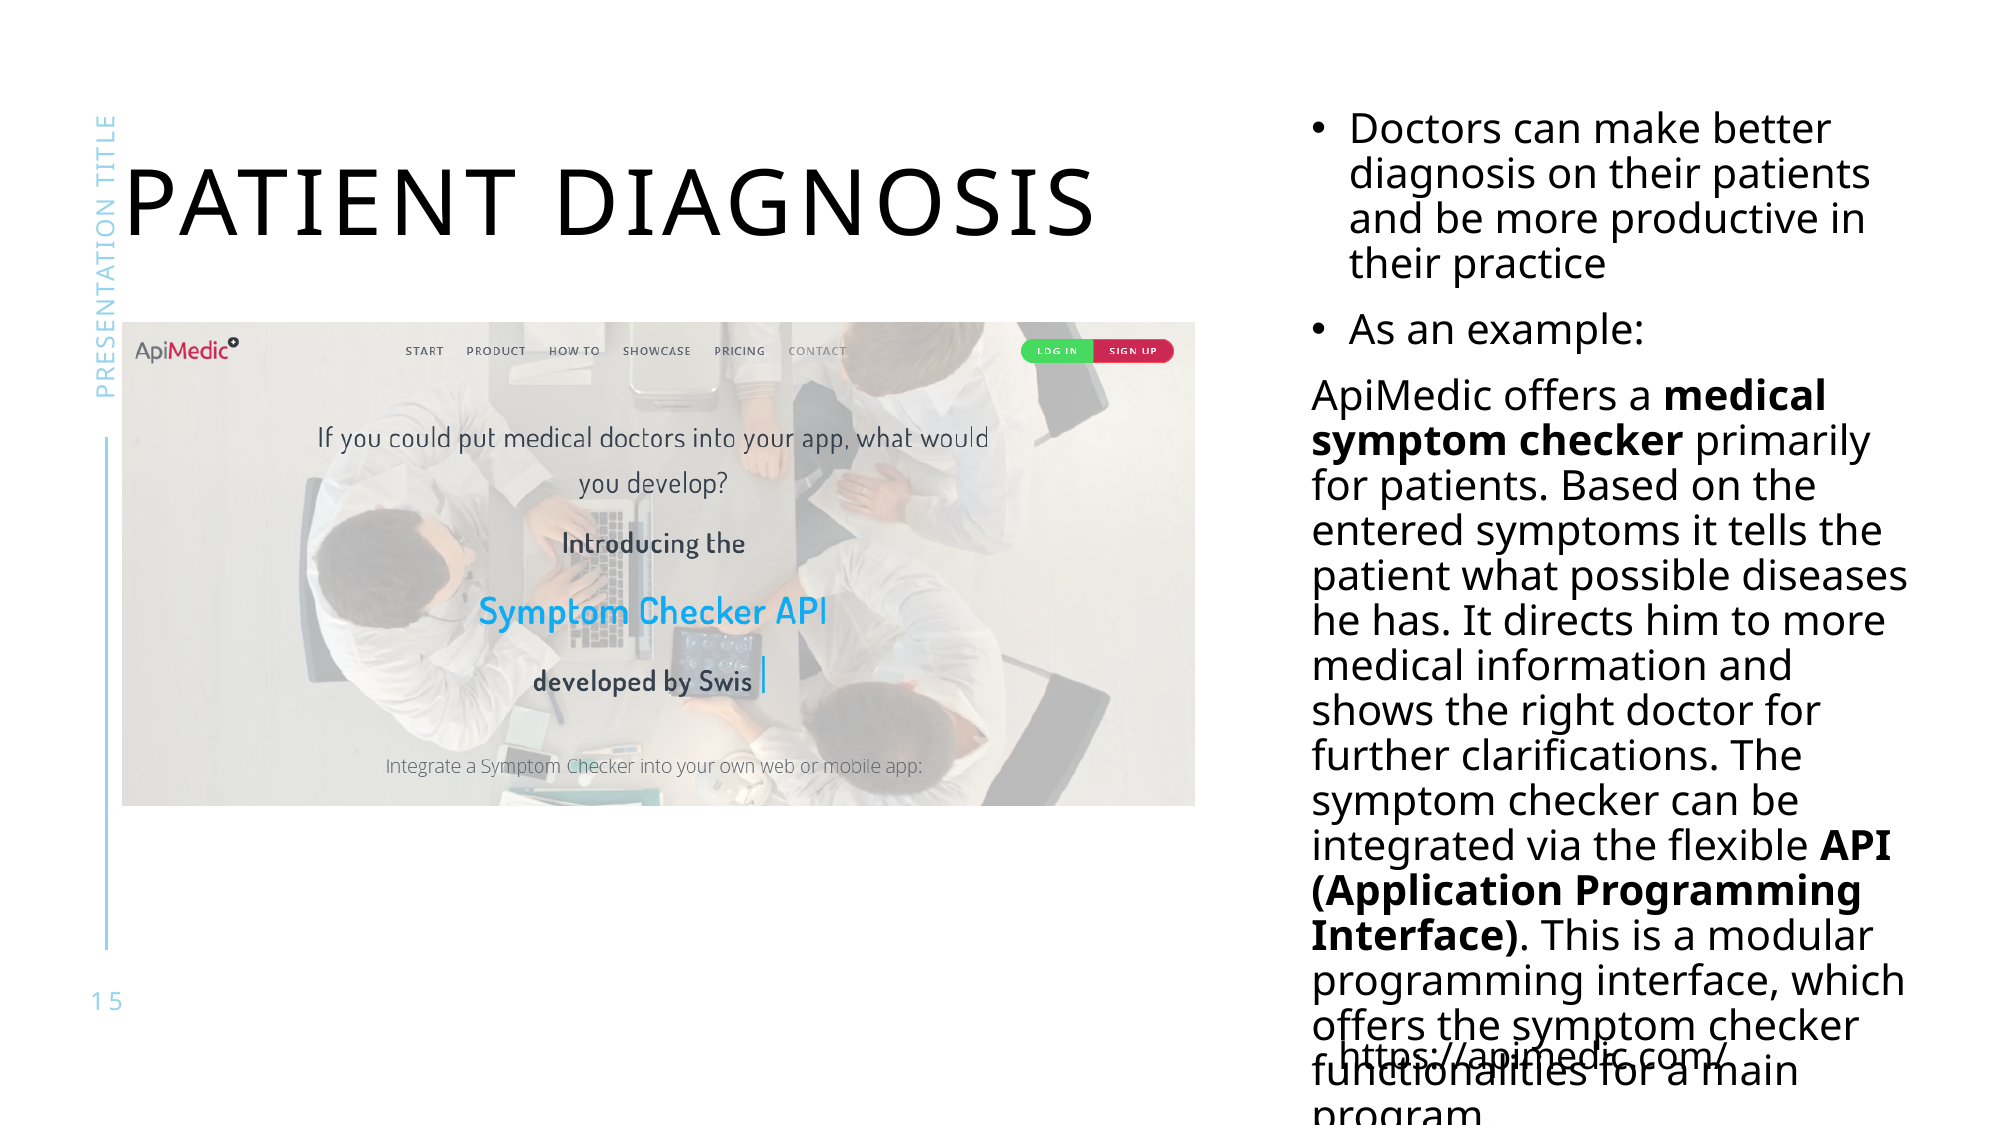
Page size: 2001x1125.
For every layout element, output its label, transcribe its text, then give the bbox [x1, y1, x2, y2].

title Patient diagnosis [122, 156, 1311, 307]
text_box https://apimedic.com/ [1323, 1024, 2000, 1085]
footer presentation title [90, 107, 122, 400]
slide_number 15 [68, 987, 144, 1018]
list Doctors can make better diagnosis on their patients and be more productive in their practice As an example: ApiMedic offers a medical symptom checker primarily for patients. Based on the entered symptoms it tells the patient what possible diseases he has. It directs him to more medical information and shows the right doctor for further clarifications. The symptom checker can be integrated via the flexible API (Application Programming Interface). This is a modular programming interface, which offers the symptom checker functionalities for a main program. [1311, 107, 1909, 791]
picture [122, 322, 1195, 806]
